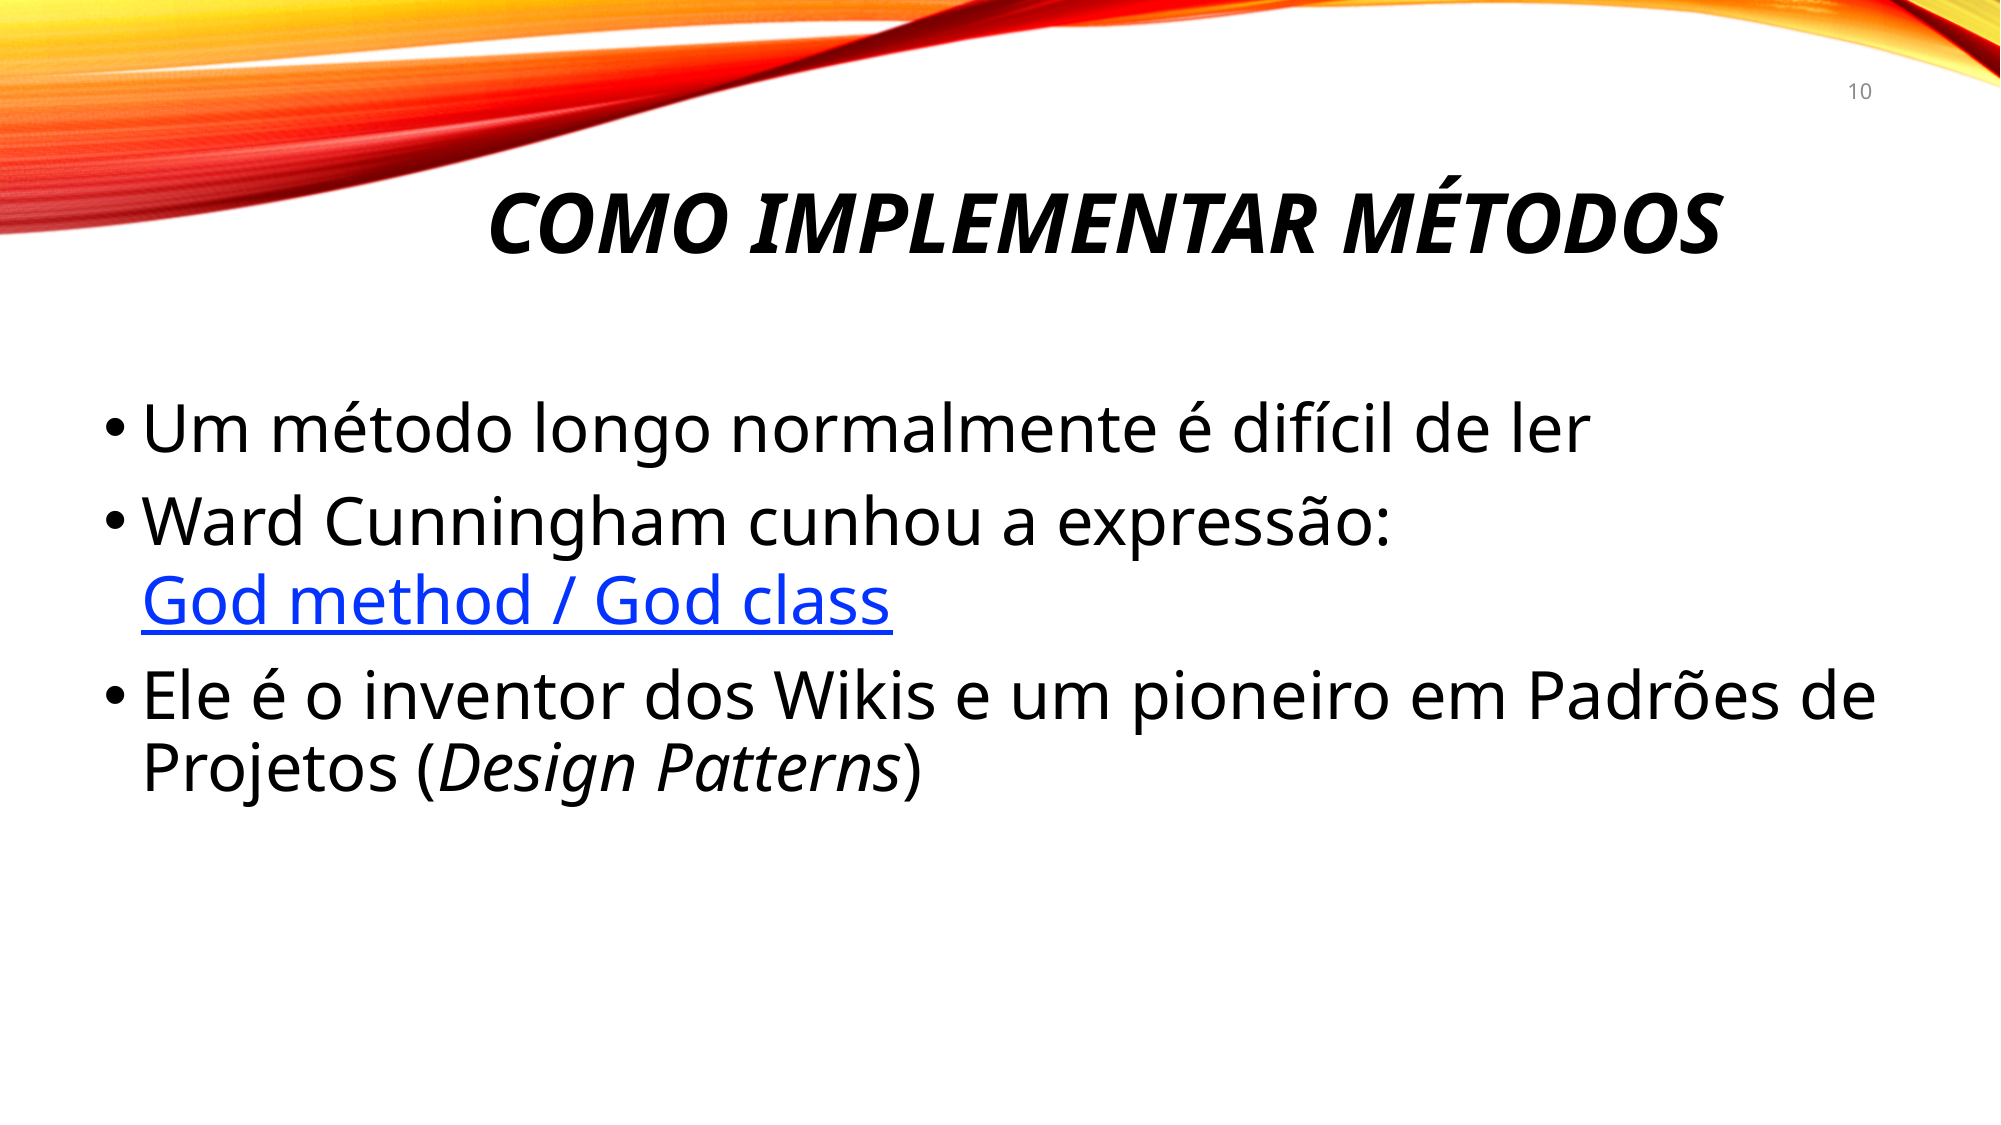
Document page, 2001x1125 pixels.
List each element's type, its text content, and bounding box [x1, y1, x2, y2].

list Um método longo normalmente é difícil de ler Ward Cunningham cunhou a expressão: God method / God class Ele é o inventor dos Wikis e um pioneiro em Padrões de Projetos (Design Patterns) [88, 386, 1920, 1007]
title Como implementar métodos [323, 102, 1888, 350]
picture [0, 0, 2000, 237]
slide_number 10 [1437, 62, 1888, 123]
